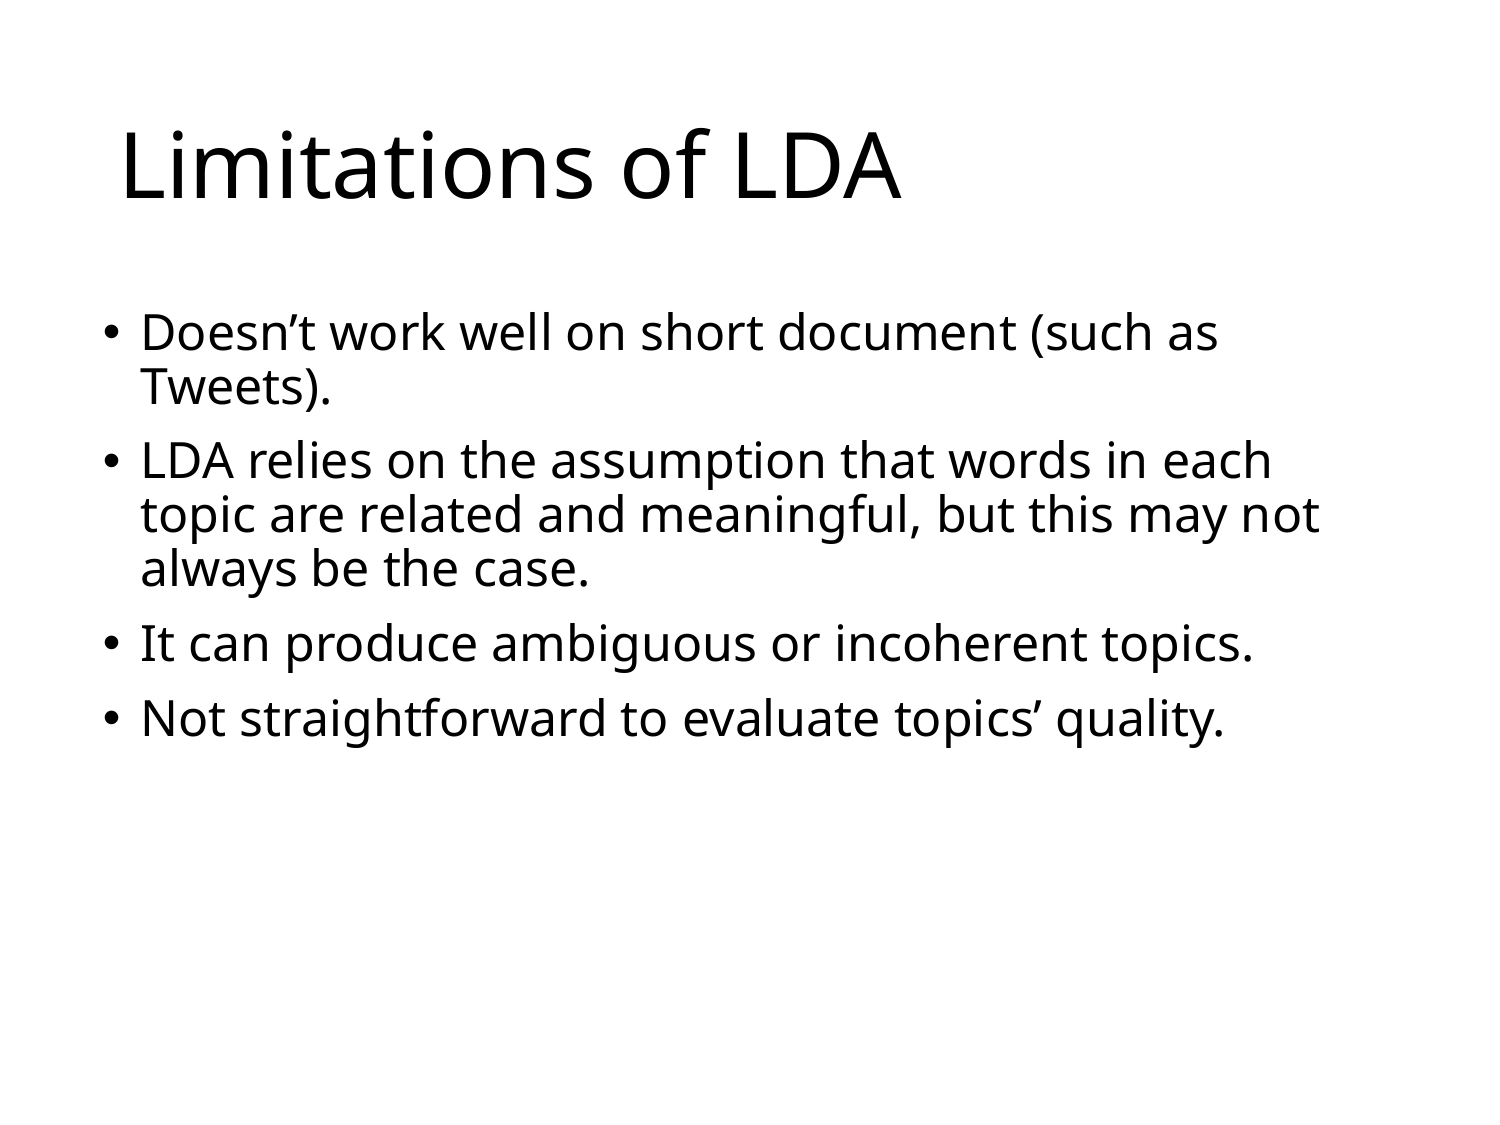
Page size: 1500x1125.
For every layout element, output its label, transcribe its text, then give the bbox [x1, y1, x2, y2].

list Doesn’t work well on short document (such as Tweets). LDA relies on the assumption that words in each topic are related and meaningful, but this may not always be the case. It can produce ambiguous or incoherent topics. Not straightforward to evaluate topics’ quality. [87, 299, 1397, 1014]
title Limitations of LDA [103, 59, 1397, 278]
